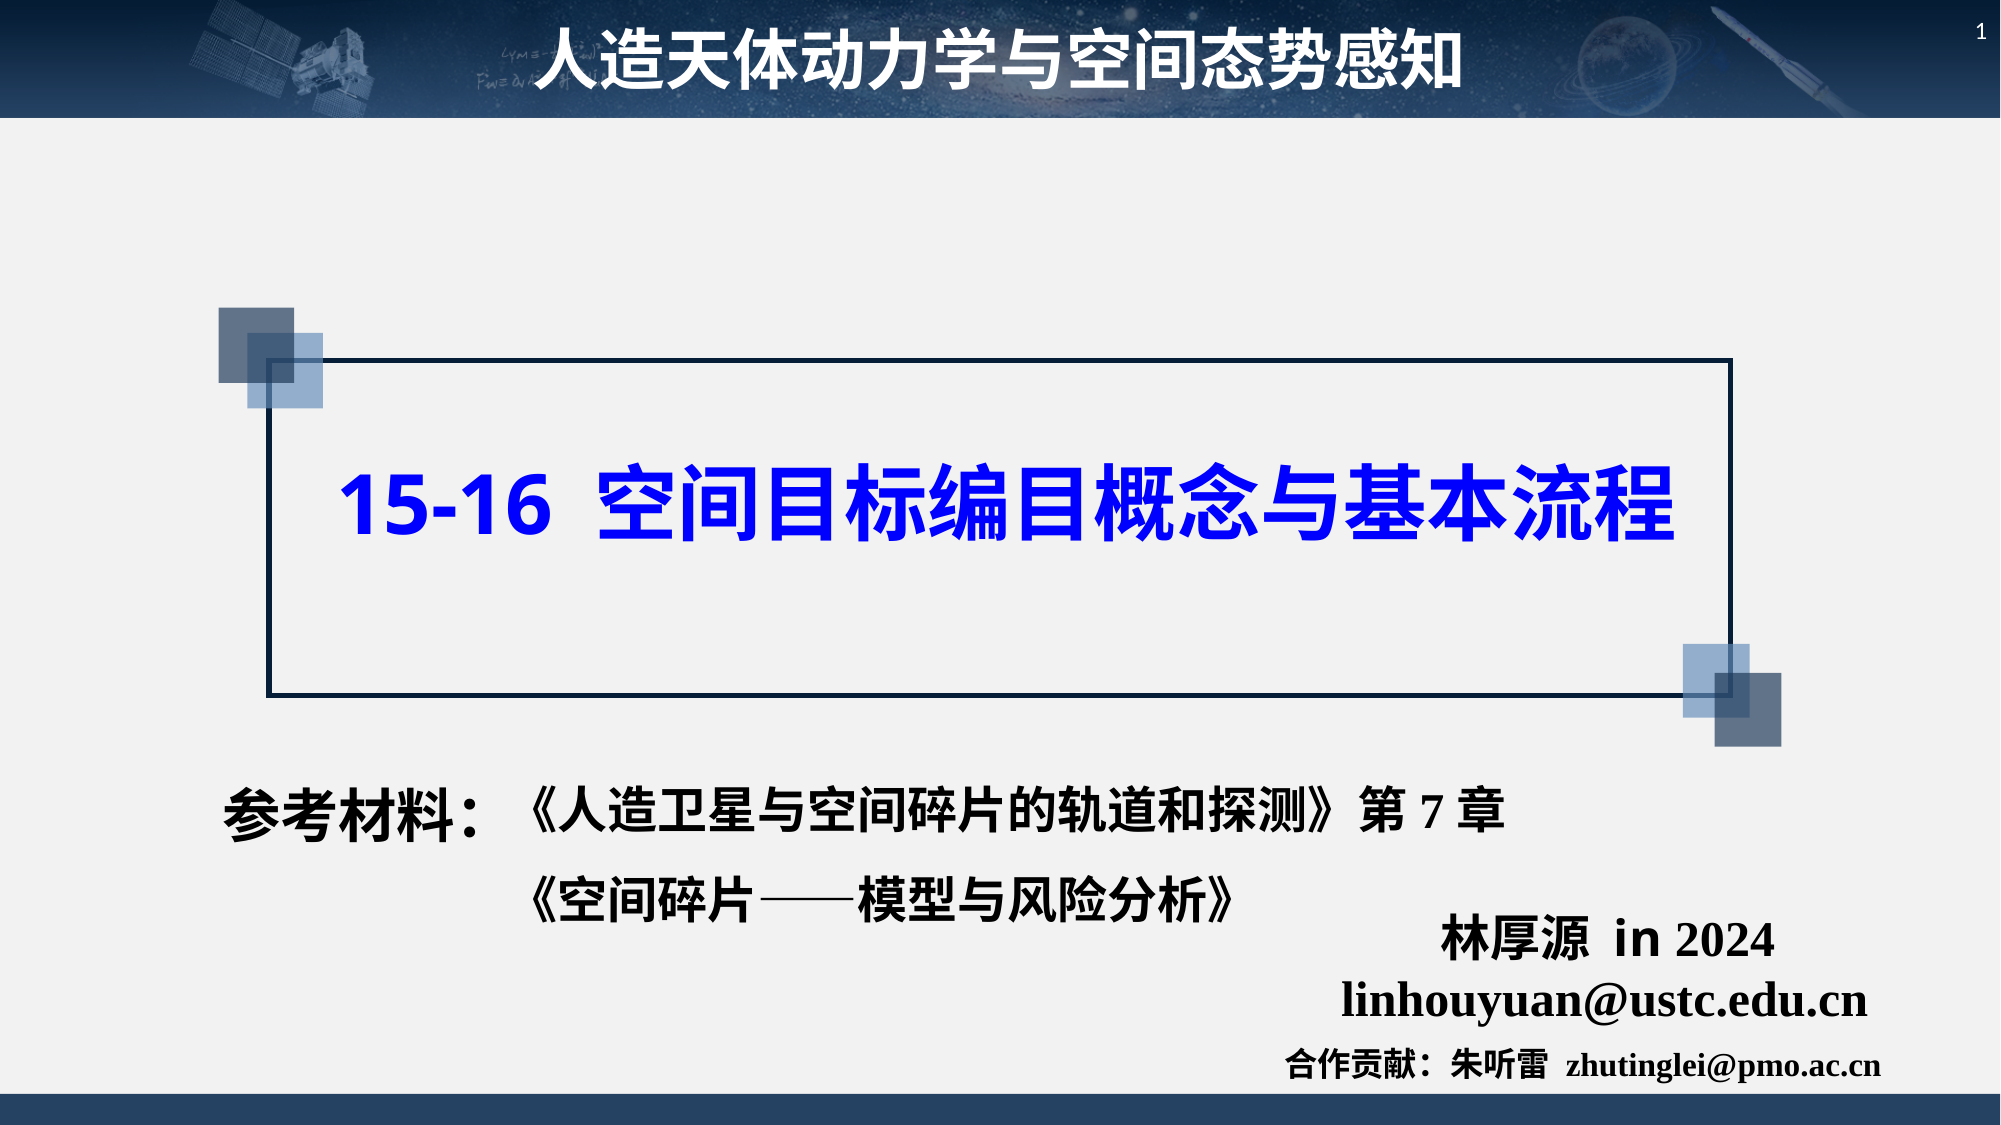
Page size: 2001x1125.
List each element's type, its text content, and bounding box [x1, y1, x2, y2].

text_box 《人造卫星与空间碎片的轨道和探测》第7章 《空间碎片——模型与风险分析》 [492, 747, 1683, 936]
text_box 合作贡献：朱听雷 zhutinglei@pmo.ac.cn [1213, 1036, 1953, 1091]
text_box 林厚源 in 2024 linhouyuan@ustc.edu.cn [1326, 899, 1890, 1035]
text_box 人造天体动力学与空间态势感知 [0, 0, 2000, 117]
text_box 参考材料： [168, 736, 568, 857]
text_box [218, 307, 1782, 747]
picture [0, 0, 2001, 118]
